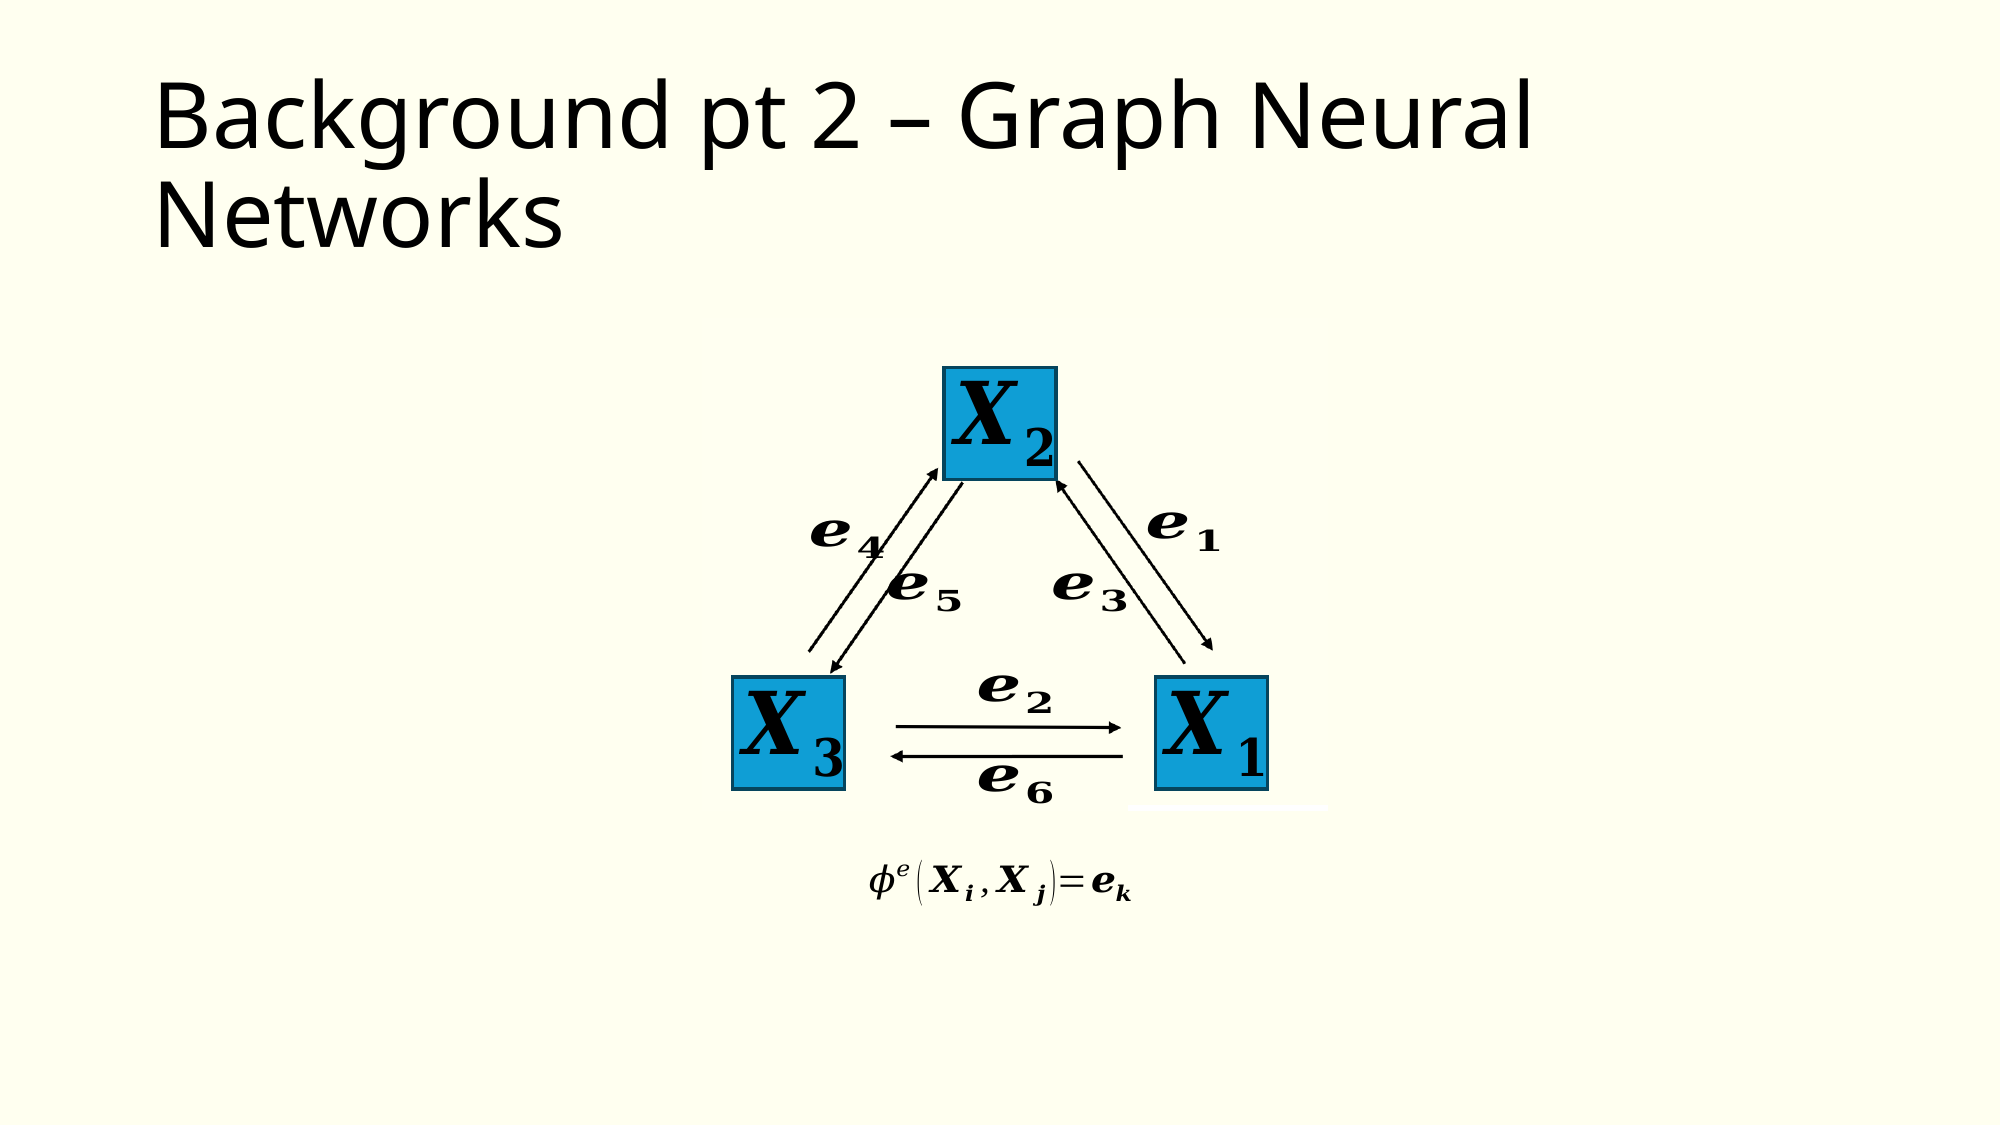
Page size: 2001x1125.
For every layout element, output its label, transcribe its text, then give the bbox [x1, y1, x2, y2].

picture [702, 317, 1328, 811]
title Background pt 2 – Graph Neural Networks [137, 59, 1863, 278]
